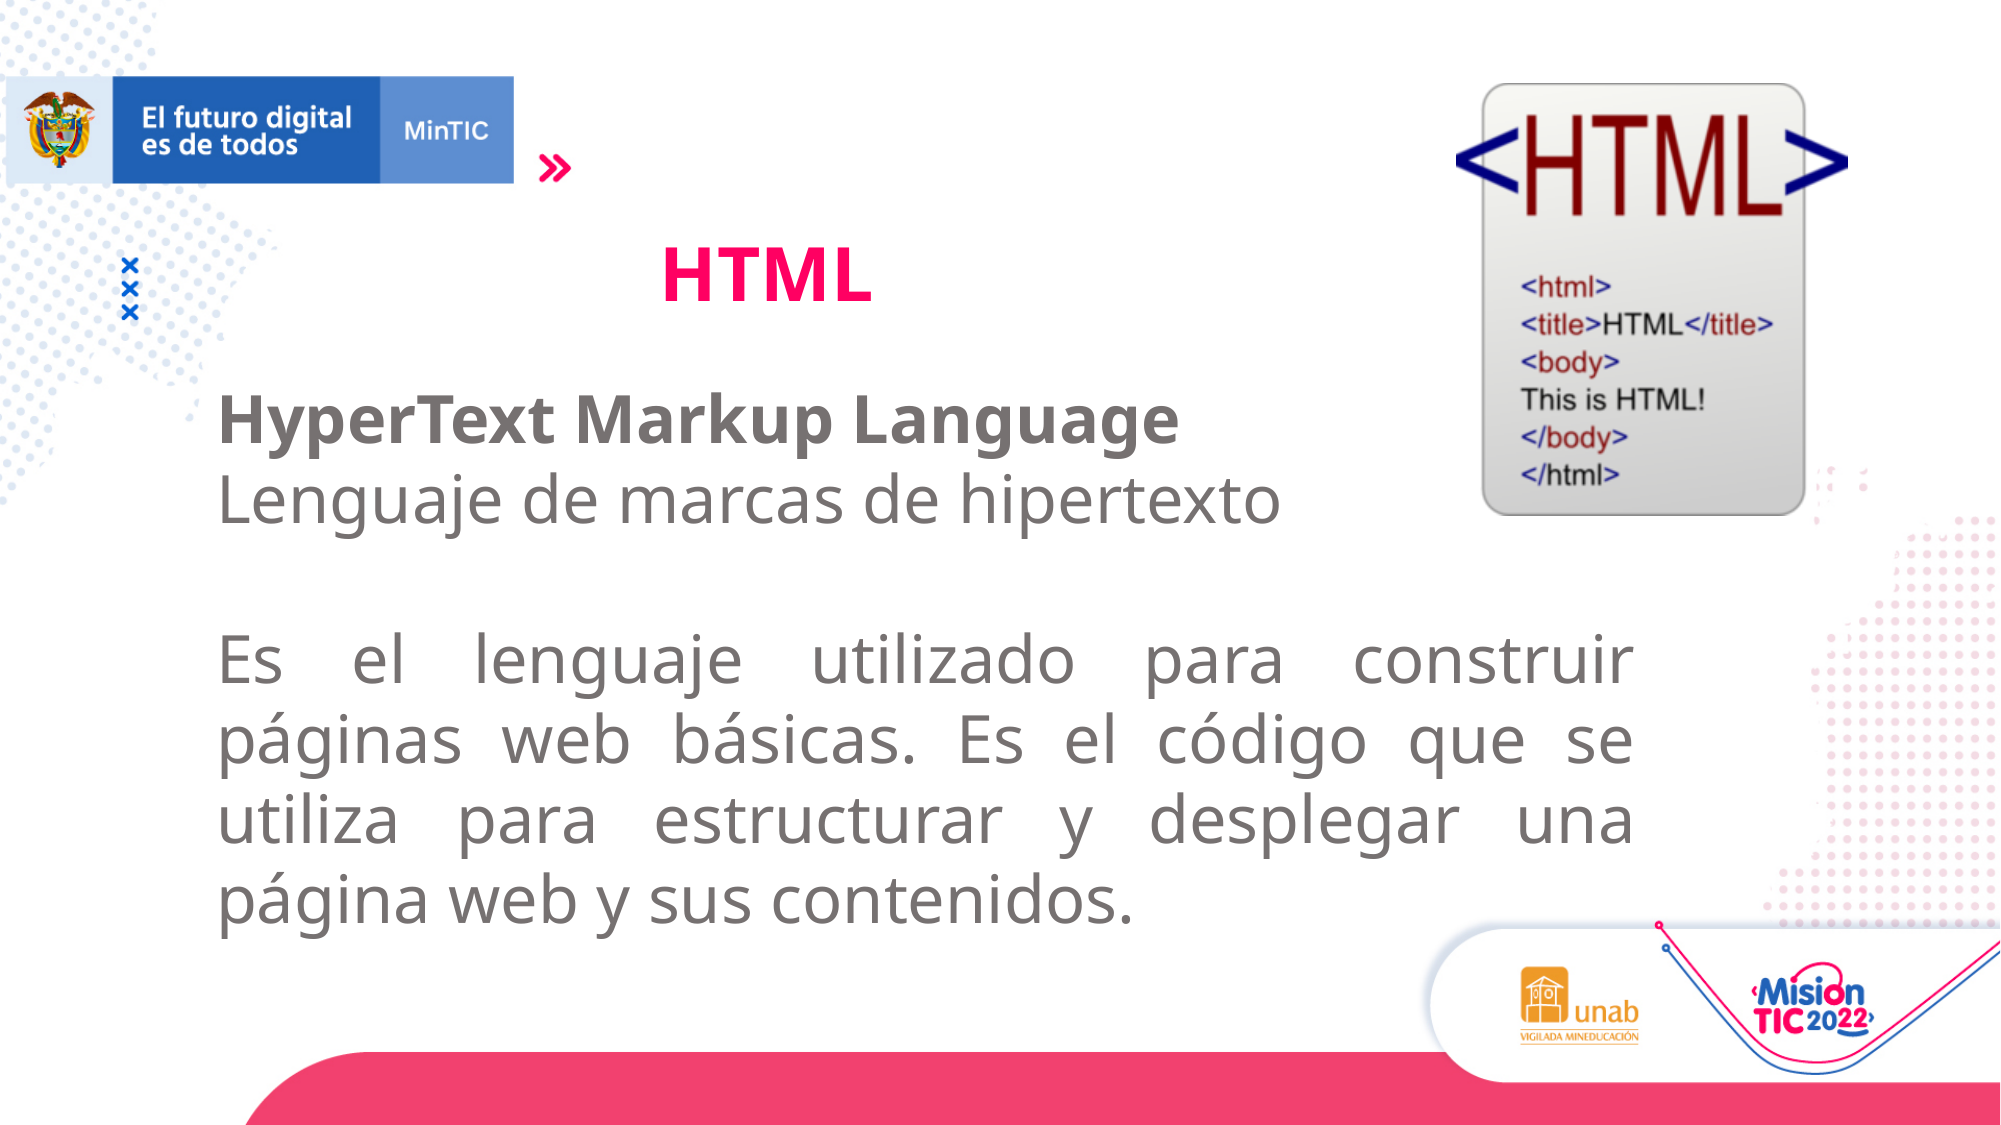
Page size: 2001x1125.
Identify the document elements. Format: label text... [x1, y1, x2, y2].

text_box HTML [58, 219, 1456, 324]
text_box HyperText Markup Language Lenguaje de marcas de hipertexto Es el lenguaje utilizado para construir páginas web básicas. Es el código que se utiliza para estructurar y desplegar una página web y sus contenidos. [201, 369, 1653, 944]
picture [0, 0, 2001, 1125]
